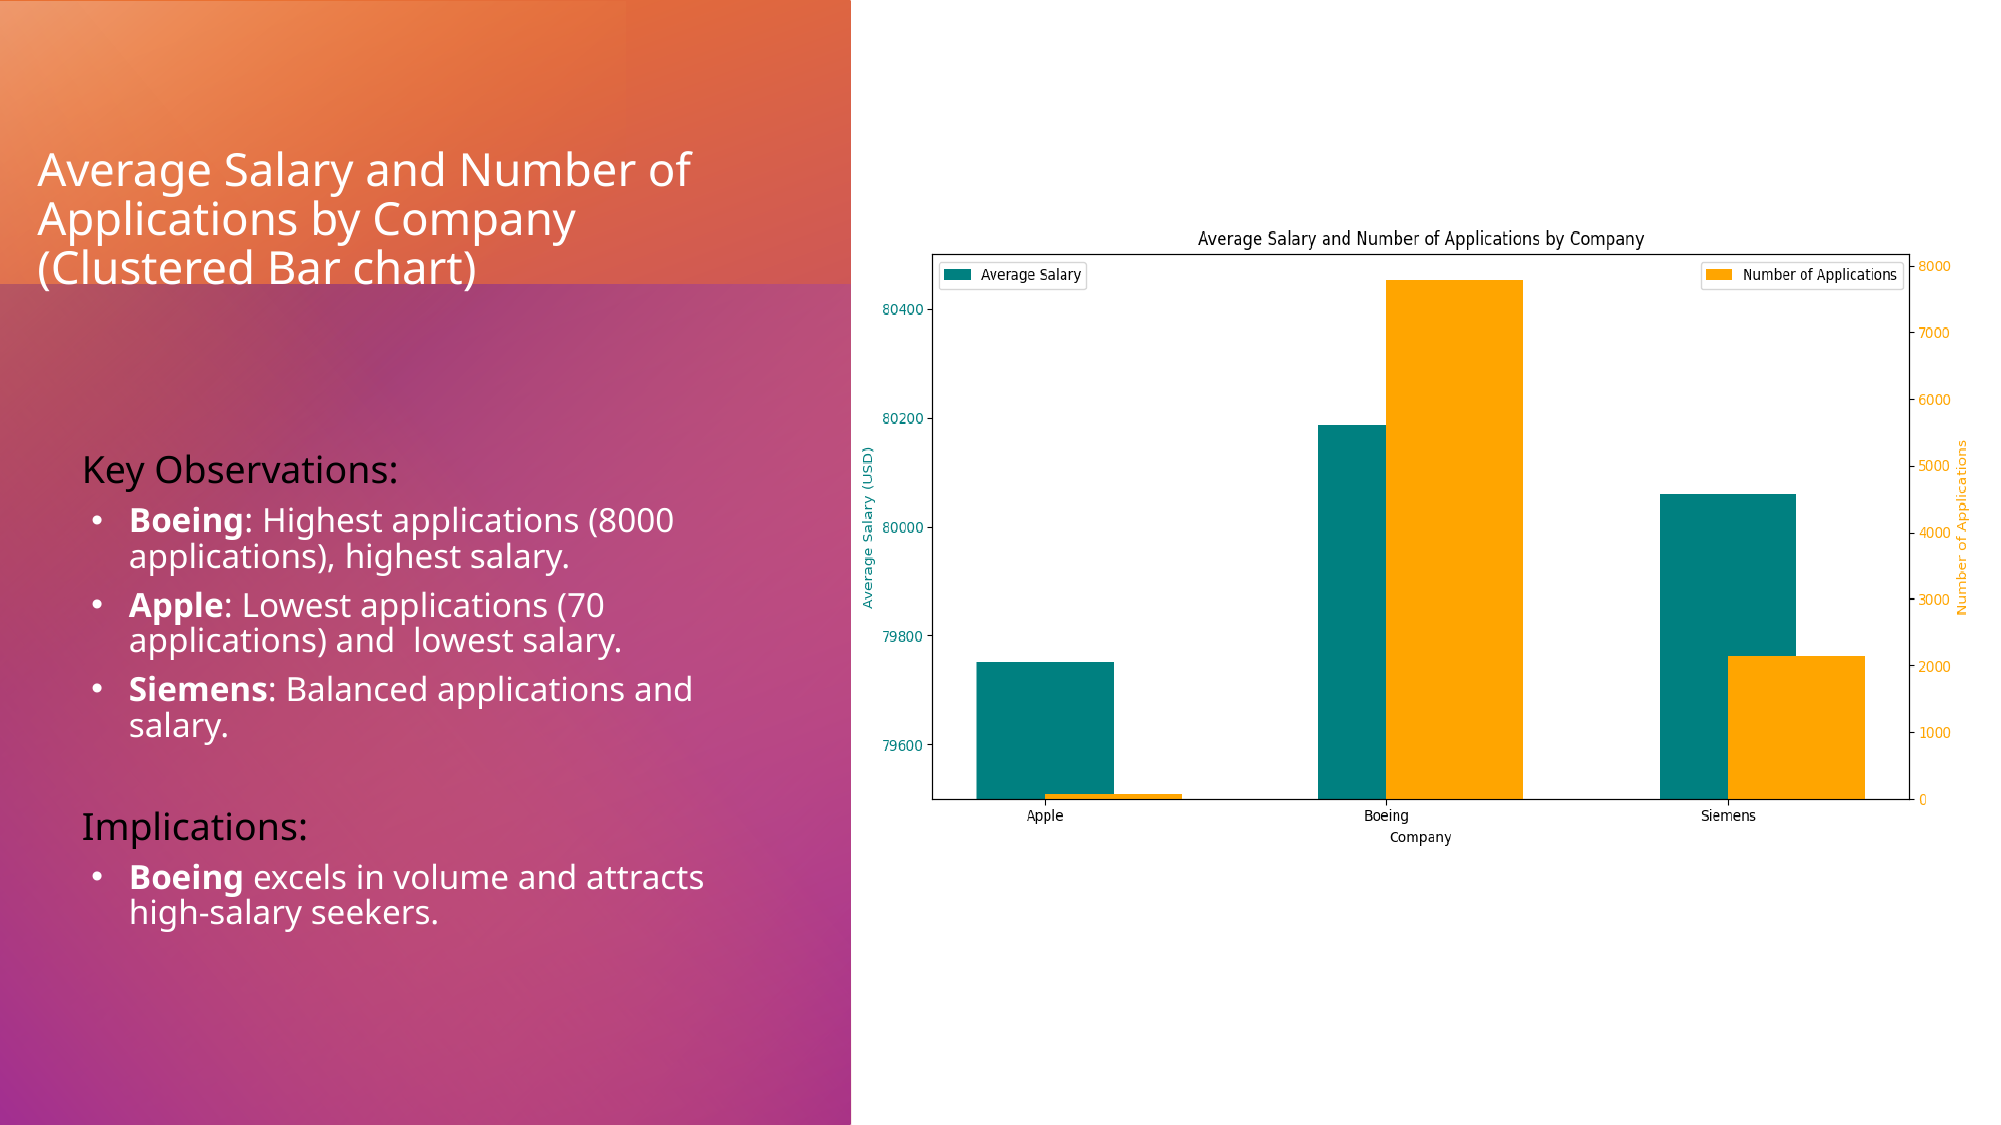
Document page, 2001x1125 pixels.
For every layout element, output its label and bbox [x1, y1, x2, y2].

text_box [0, 0, 853, 1125]
list [852, 220, 1979, 858]
